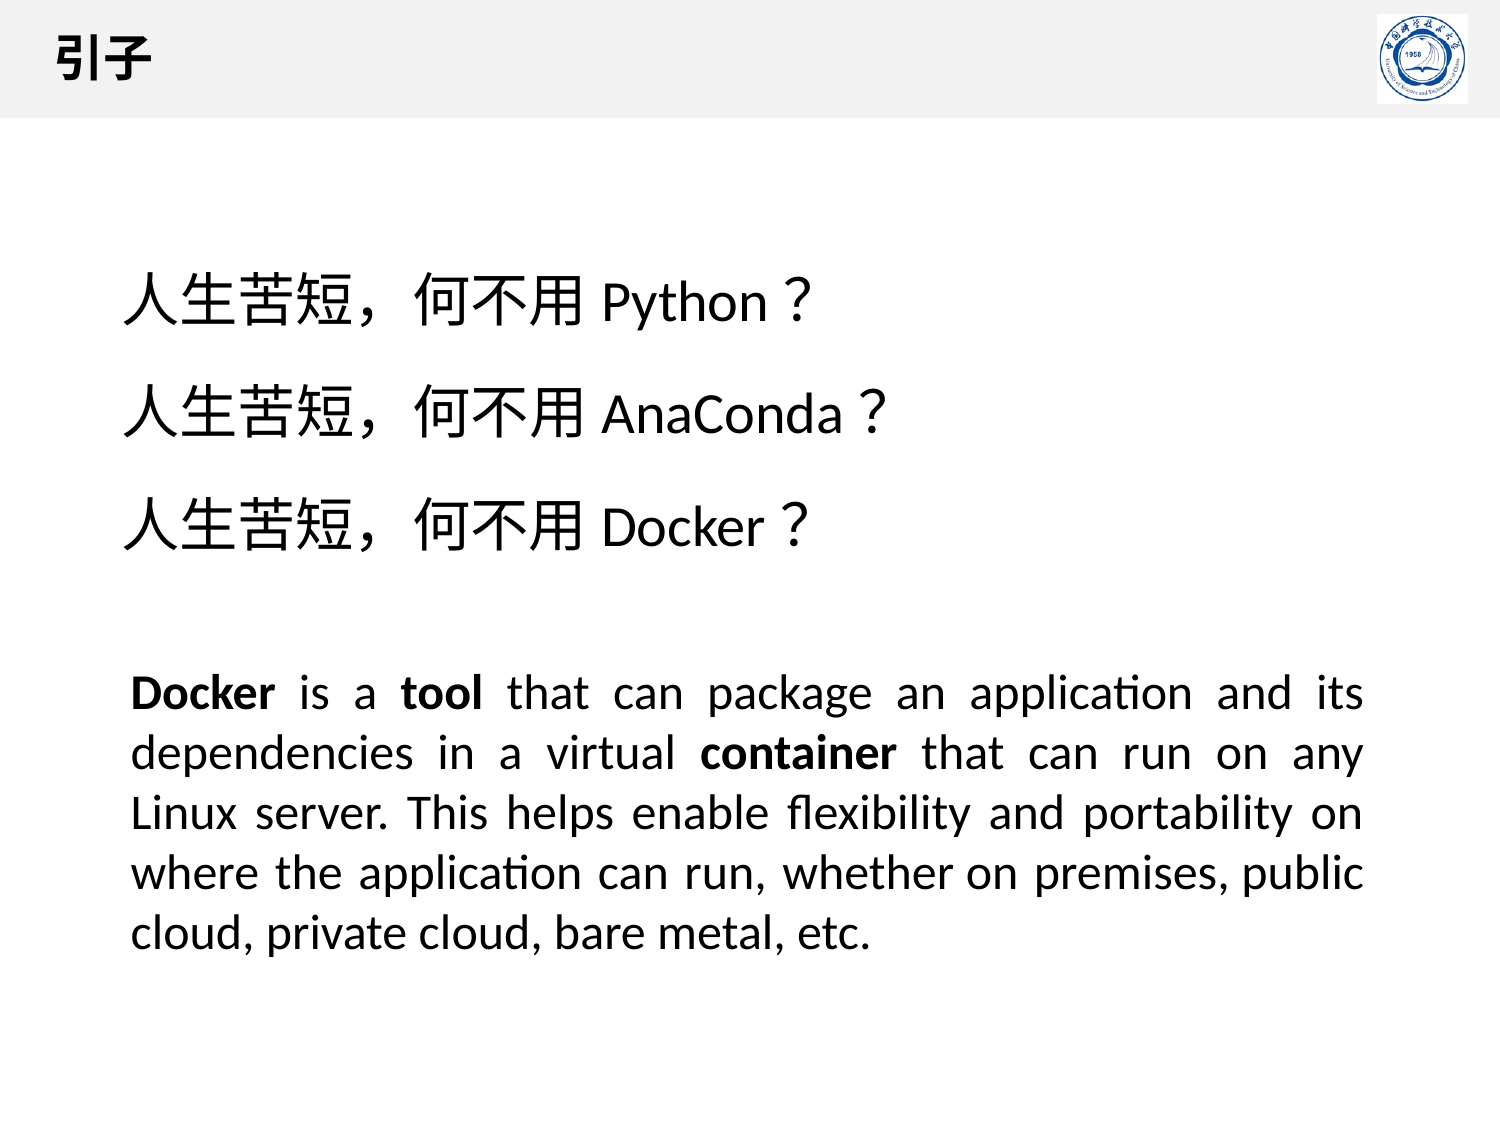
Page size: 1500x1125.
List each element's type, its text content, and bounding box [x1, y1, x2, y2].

text_box 人生苦短，何不用Docker？ [106, 480, 853, 566]
text_box 人生苦短，何不用AnaConda？ [106, 367, 932, 453]
text_box Docker is a tool that can package an application and its dependencies in a virtual container that can run on any Linux server. This helps enable flexibility and portability on where the application can run, whether on premises, public cloud, private cloud, bare metal, etc. [115, 652, 1379, 968]
text_box 引子 [38, 18, 168, 94]
picture [1377, 14, 1468, 104]
text_box 人生苦短，何不用Python？ [106, 255, 857, 341]
